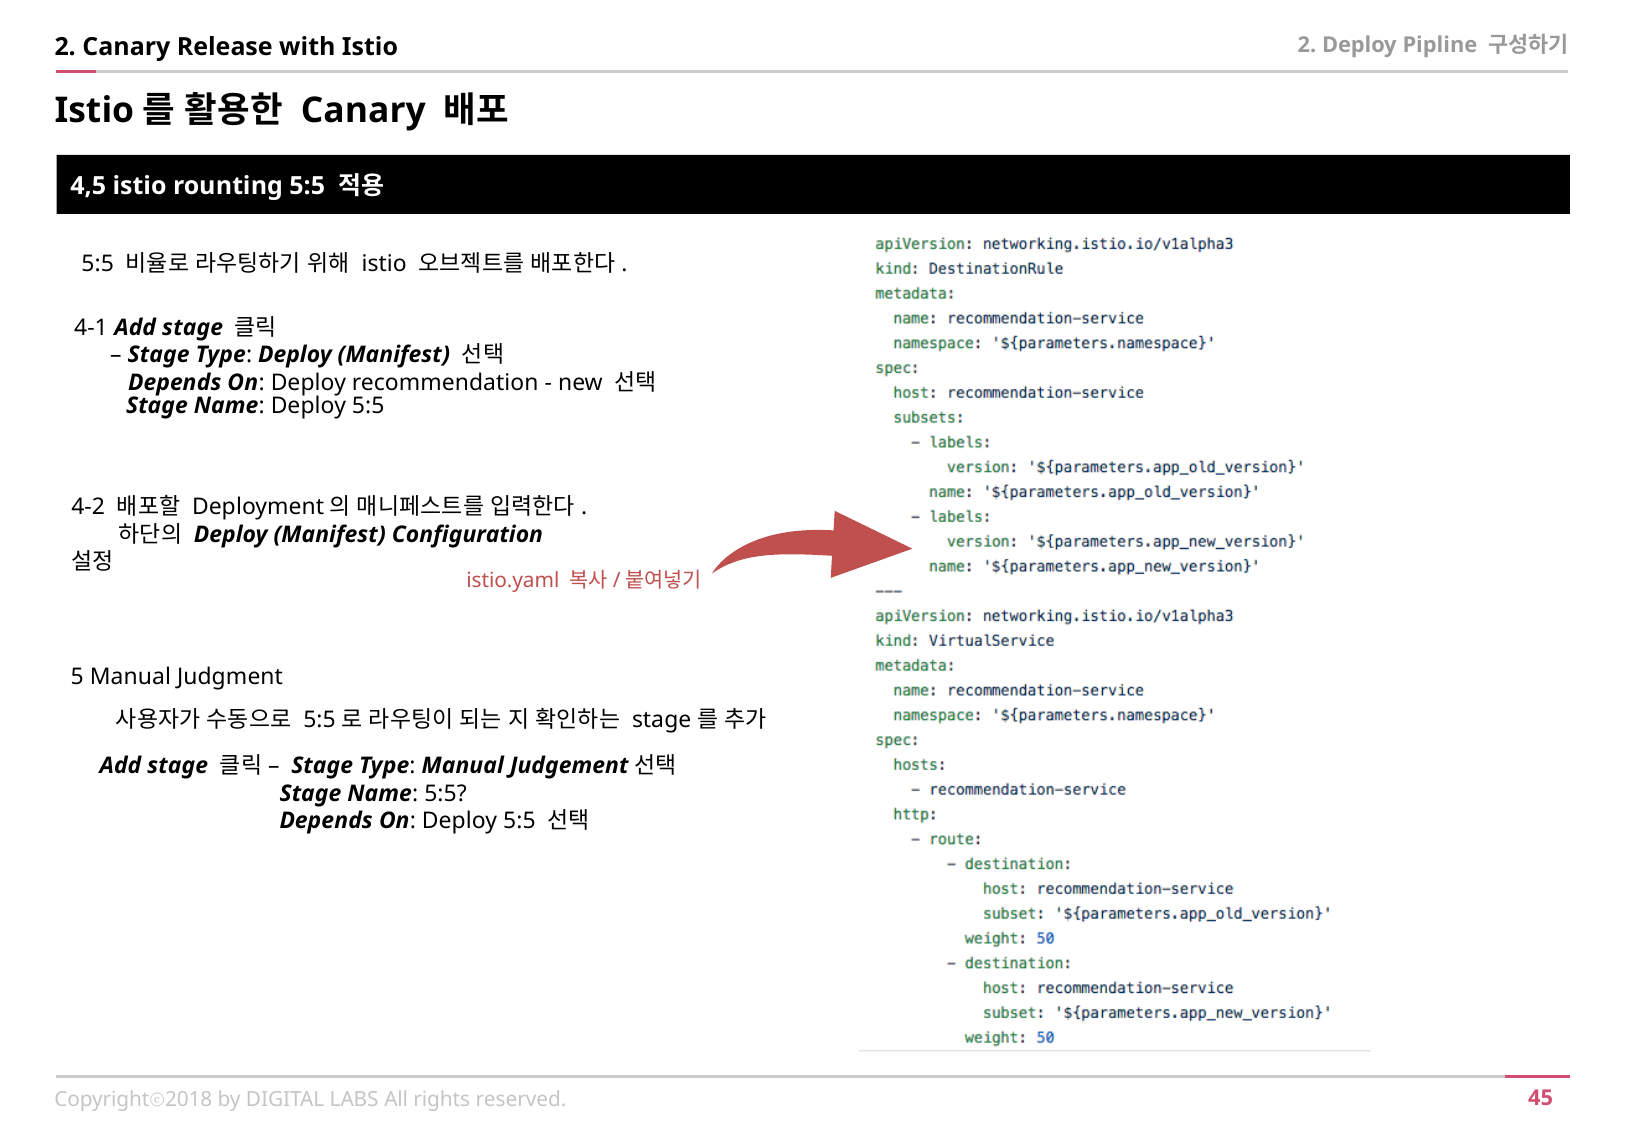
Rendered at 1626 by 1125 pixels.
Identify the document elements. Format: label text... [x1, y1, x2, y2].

list 4,5 istio rounting 5:5 적용 [56, 154, 1570, 214]
text_box 4-1 Add stage 클릭 – Stage Type: Deploy (Manifest) 선택 Depends On: Deploy recommendation - new 선택 [59, 304, 686, 402]
text_box 5:5 비율로 라우팅하기 위해 istio 오브젝트를 배포한다. [66, 241, 649, 284]
picture [858, 233, 1371, 1054]
text_box Stage Name: Deploy 5:5 [105, 383, 400, 426]
list 2. Canary Release with Istio [40, 30, 937, 78]
text_box [711, 510, 853, 578]
text_box 5 Manual Judgment [55, 654, 298, 697]
text_box istio.yaml 복사/붙여넣기 [451, 559, 717, 600]
list Istio를 활용한 Canary 배포 [40, 79, 1569, 144]
text_box 사용자가 수동으로 5:5로 라우팅이 되는 지 확인하는 stage를 추가 [101, 696, 782, 740]
text_box Add stage 클릭 – Stage Type: Manual Judgement선택 Stage Name: 5:5? Depends On: Deploy 5:5 선택 [78, 743, 766, 841]
text_box 4-2 배포할 Deployment의 매니페스트를 입력한다. 하단의 Deploy (Manifest) Configuration 설정 [56, 484, 606, 582]
footer Copyrightⓒ2018 by DIGITAL LABS All rights reserved. [39, 1072, 895, 1124]
list 2. Deploy Pipline 구성하기 [942, 30, 1569, 79]
